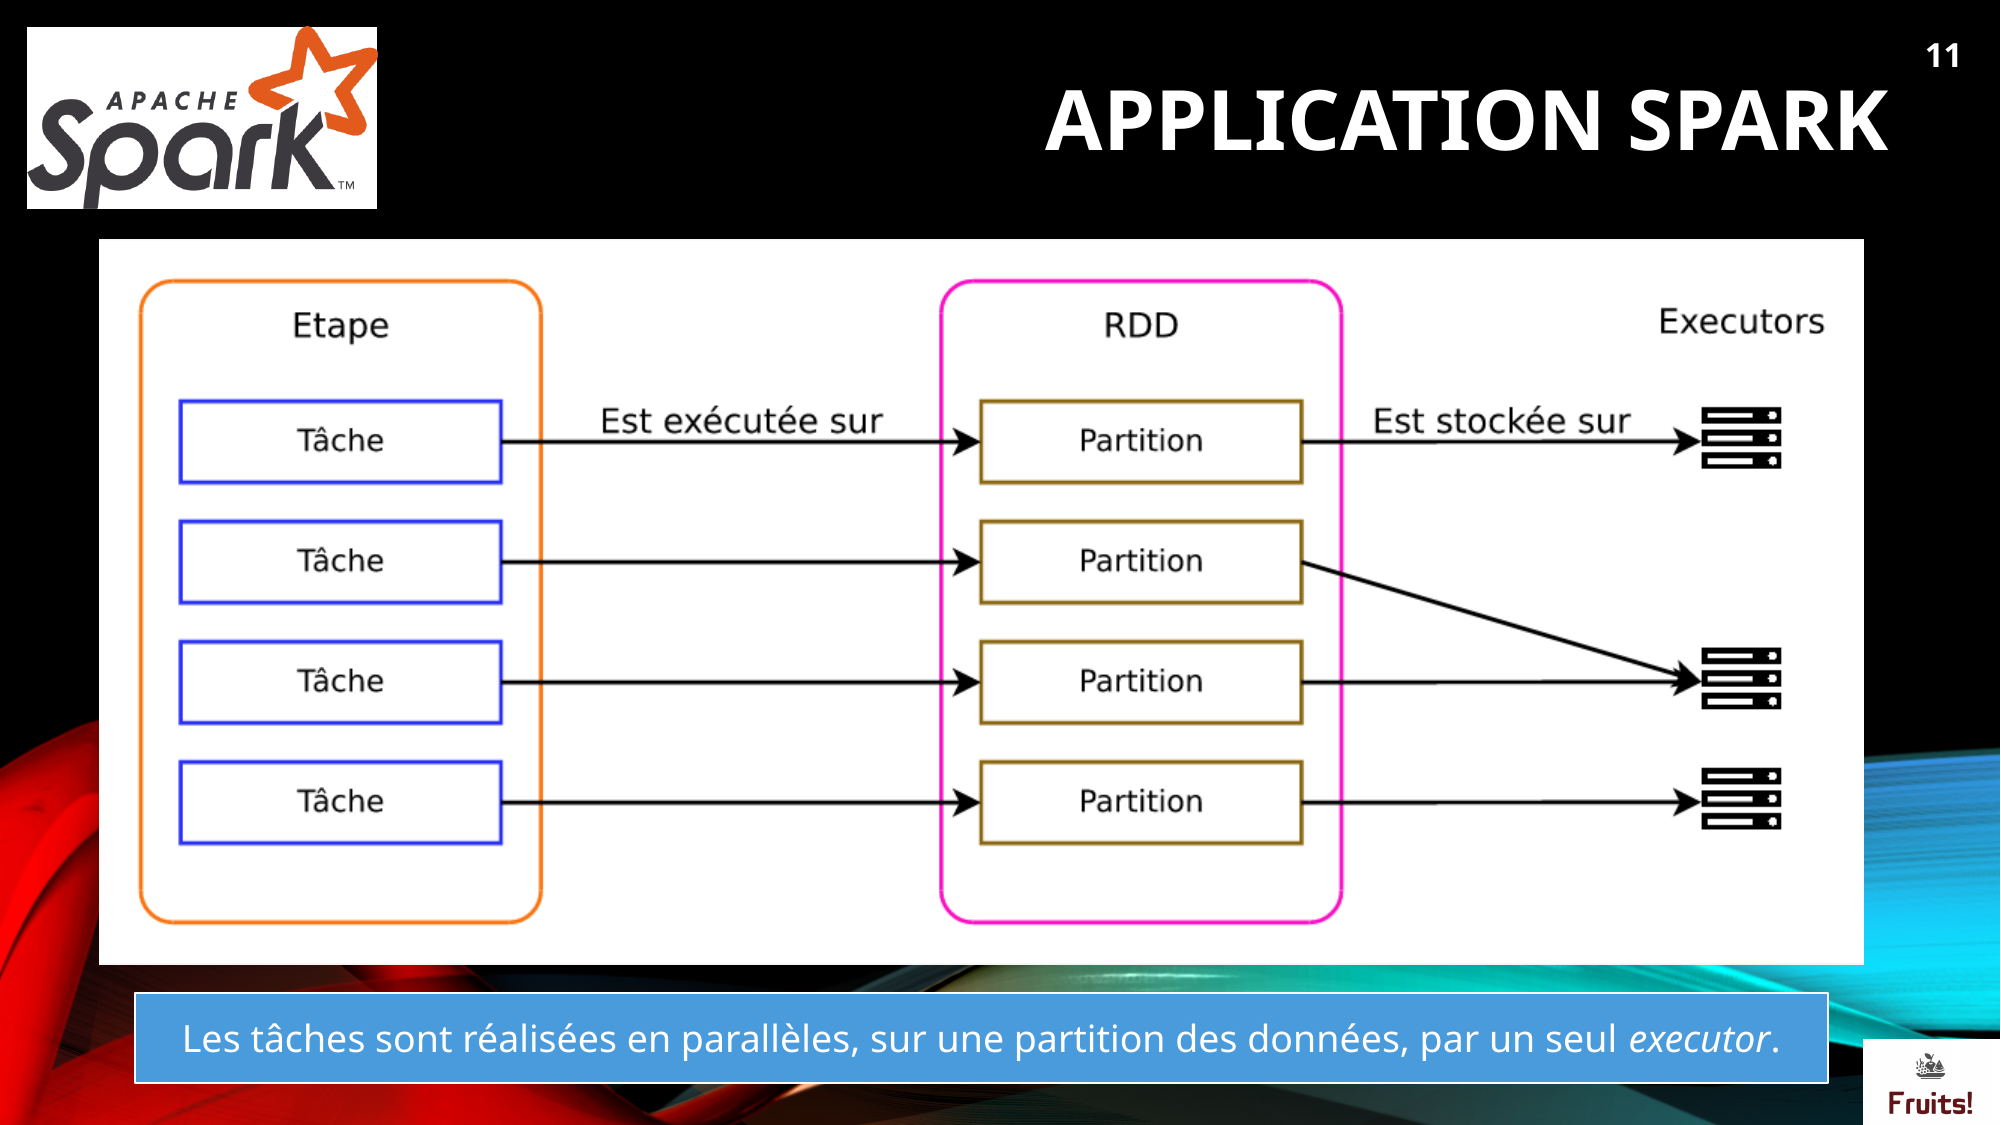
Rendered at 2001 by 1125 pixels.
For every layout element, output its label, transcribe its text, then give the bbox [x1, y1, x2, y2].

picture [0, 239, 2000, 1125]
slide_number 11 [1872, 27, 1978, 88]
picture [27, 26, 378, 210]
text_box Les tâches sont réalisées en parallèles, sur une partition des données, par un seul executor. [134, 992, 1829, 1084]
title Application Spark [563, 57, 1905, 176]
